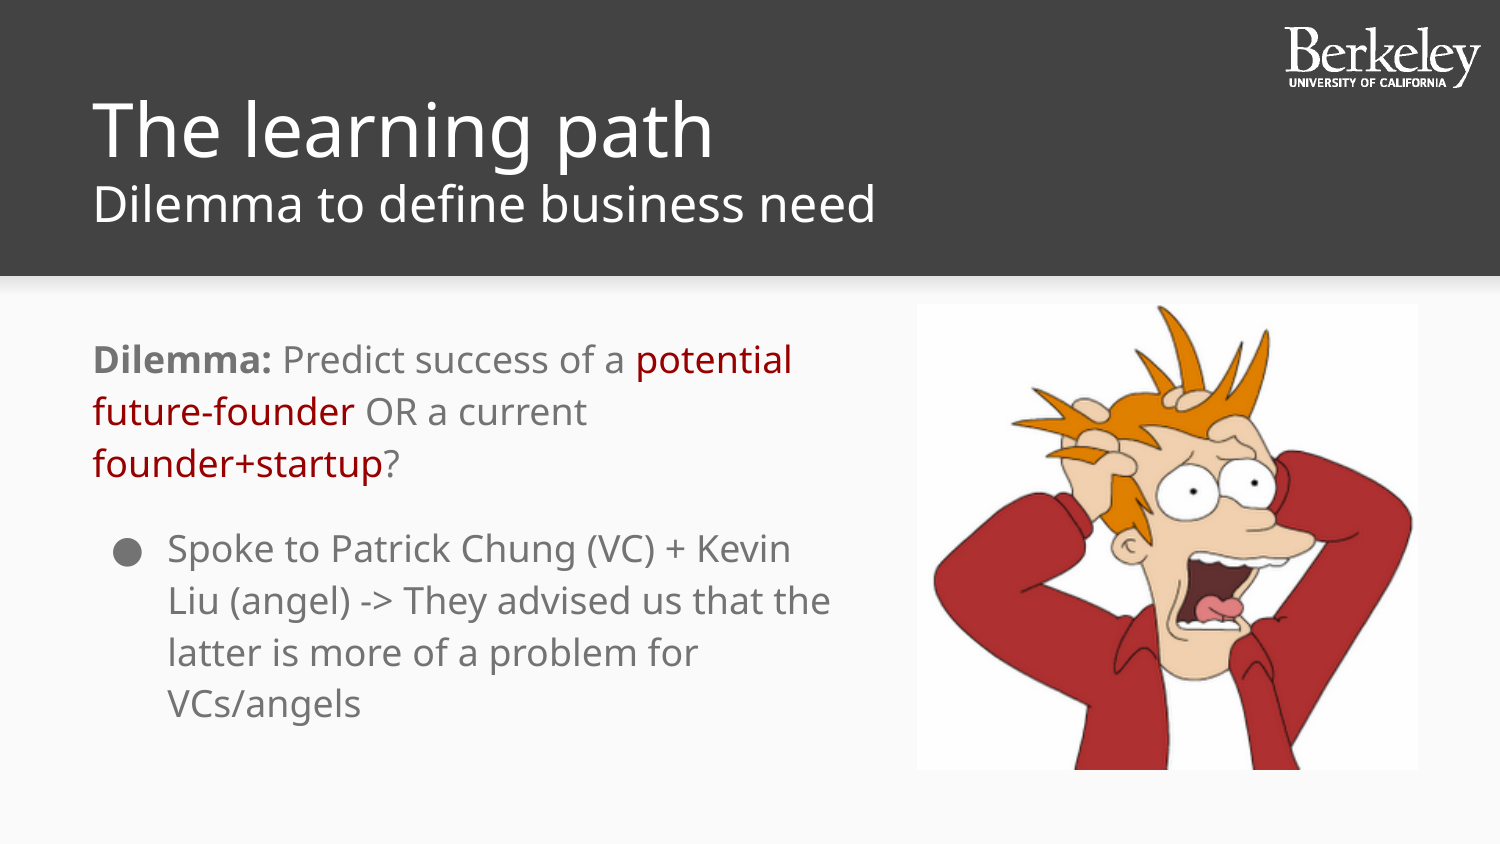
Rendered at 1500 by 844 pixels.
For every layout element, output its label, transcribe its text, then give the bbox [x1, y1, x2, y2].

picture [1251, 2, 1498, 112]
picture [917, 304, 1418, 771]
title The learning path Dilemma to define business need [77, 121, 1427, 248]
list Dilemma: Predict success of a potential future-founder OR a current founder+startup? Spoke to Patrick Chung (VC) + Kevin Liu (angel) -> They advised us that the latter is more of a problem for VCs/angels [77, 314, 863, 760]
